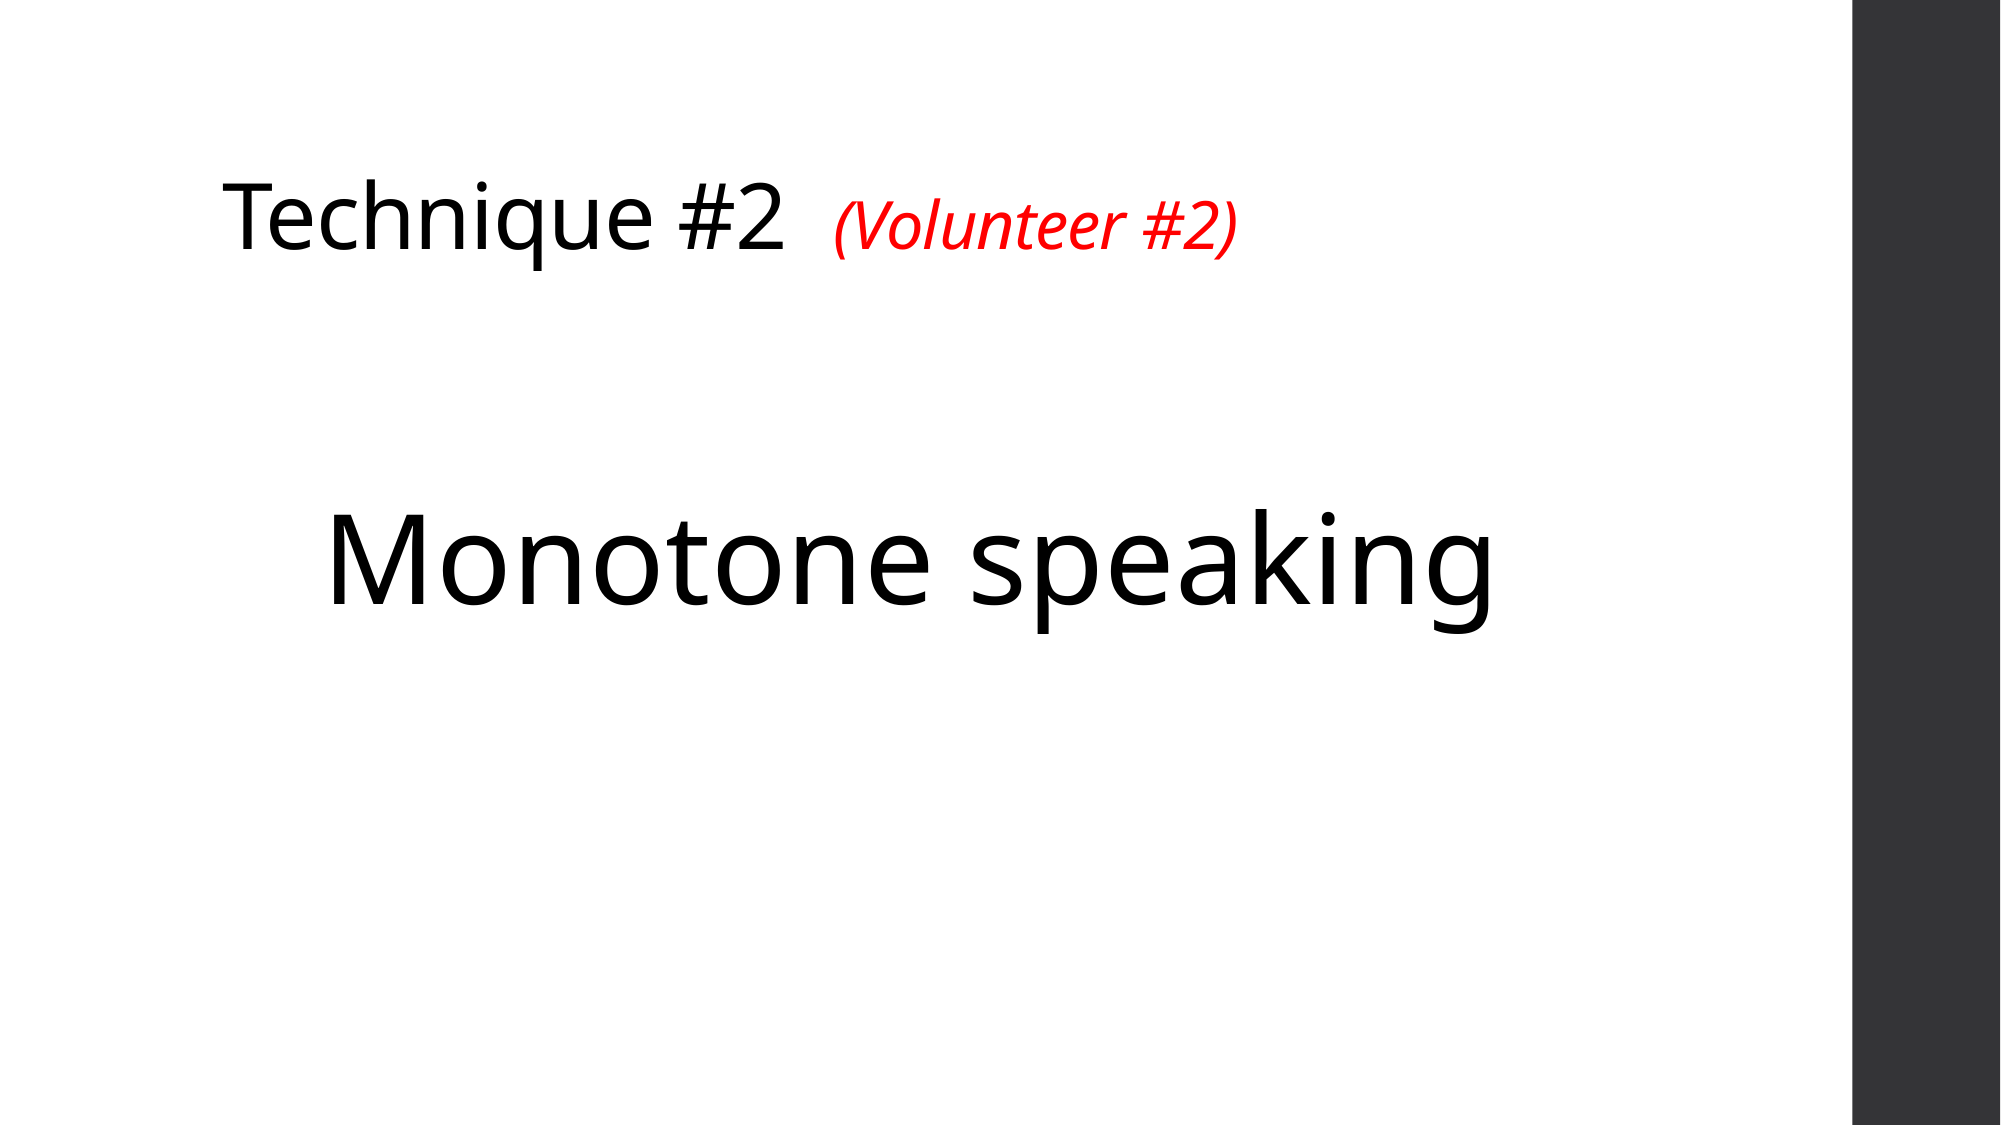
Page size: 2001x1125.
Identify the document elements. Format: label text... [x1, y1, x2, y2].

list Monotone speaking [206, 299, 1617, 1014]
title Technique #2 (Volunteer #2) [206, 60, 1797, 278]
